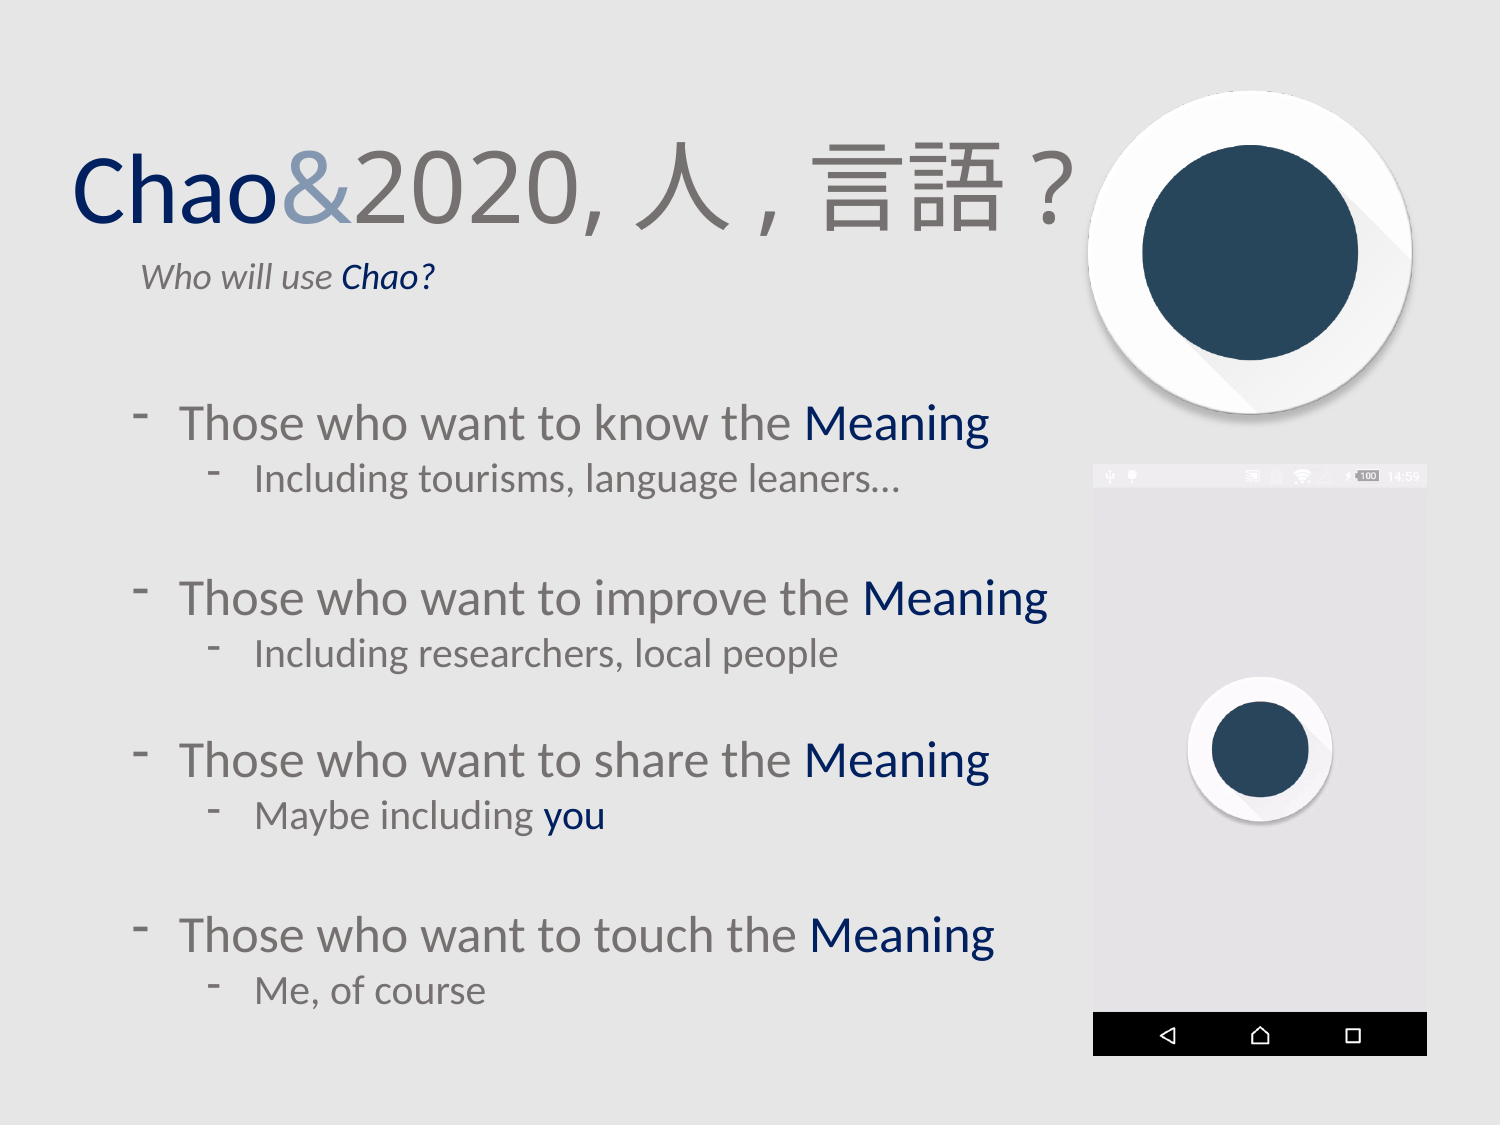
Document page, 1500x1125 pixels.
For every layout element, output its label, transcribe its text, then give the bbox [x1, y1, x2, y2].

picture [1093, 464, 1427, 1056]
text_box Who will use Chao? [125, 244, 452, 305]
text_box Those who want to know the Meaning Including tourisms, language leaners… Those who want to improve the Meaning Including researchers, local people Those who want to share the Meaning Maybe including you Those who want to touch the Meaning Me, of course [117, 380, 1094, 1021]
picture [1073, 76, 1427, 429]
text_box Chao&2020,人,言語? [58, 116, 1073, 251]
